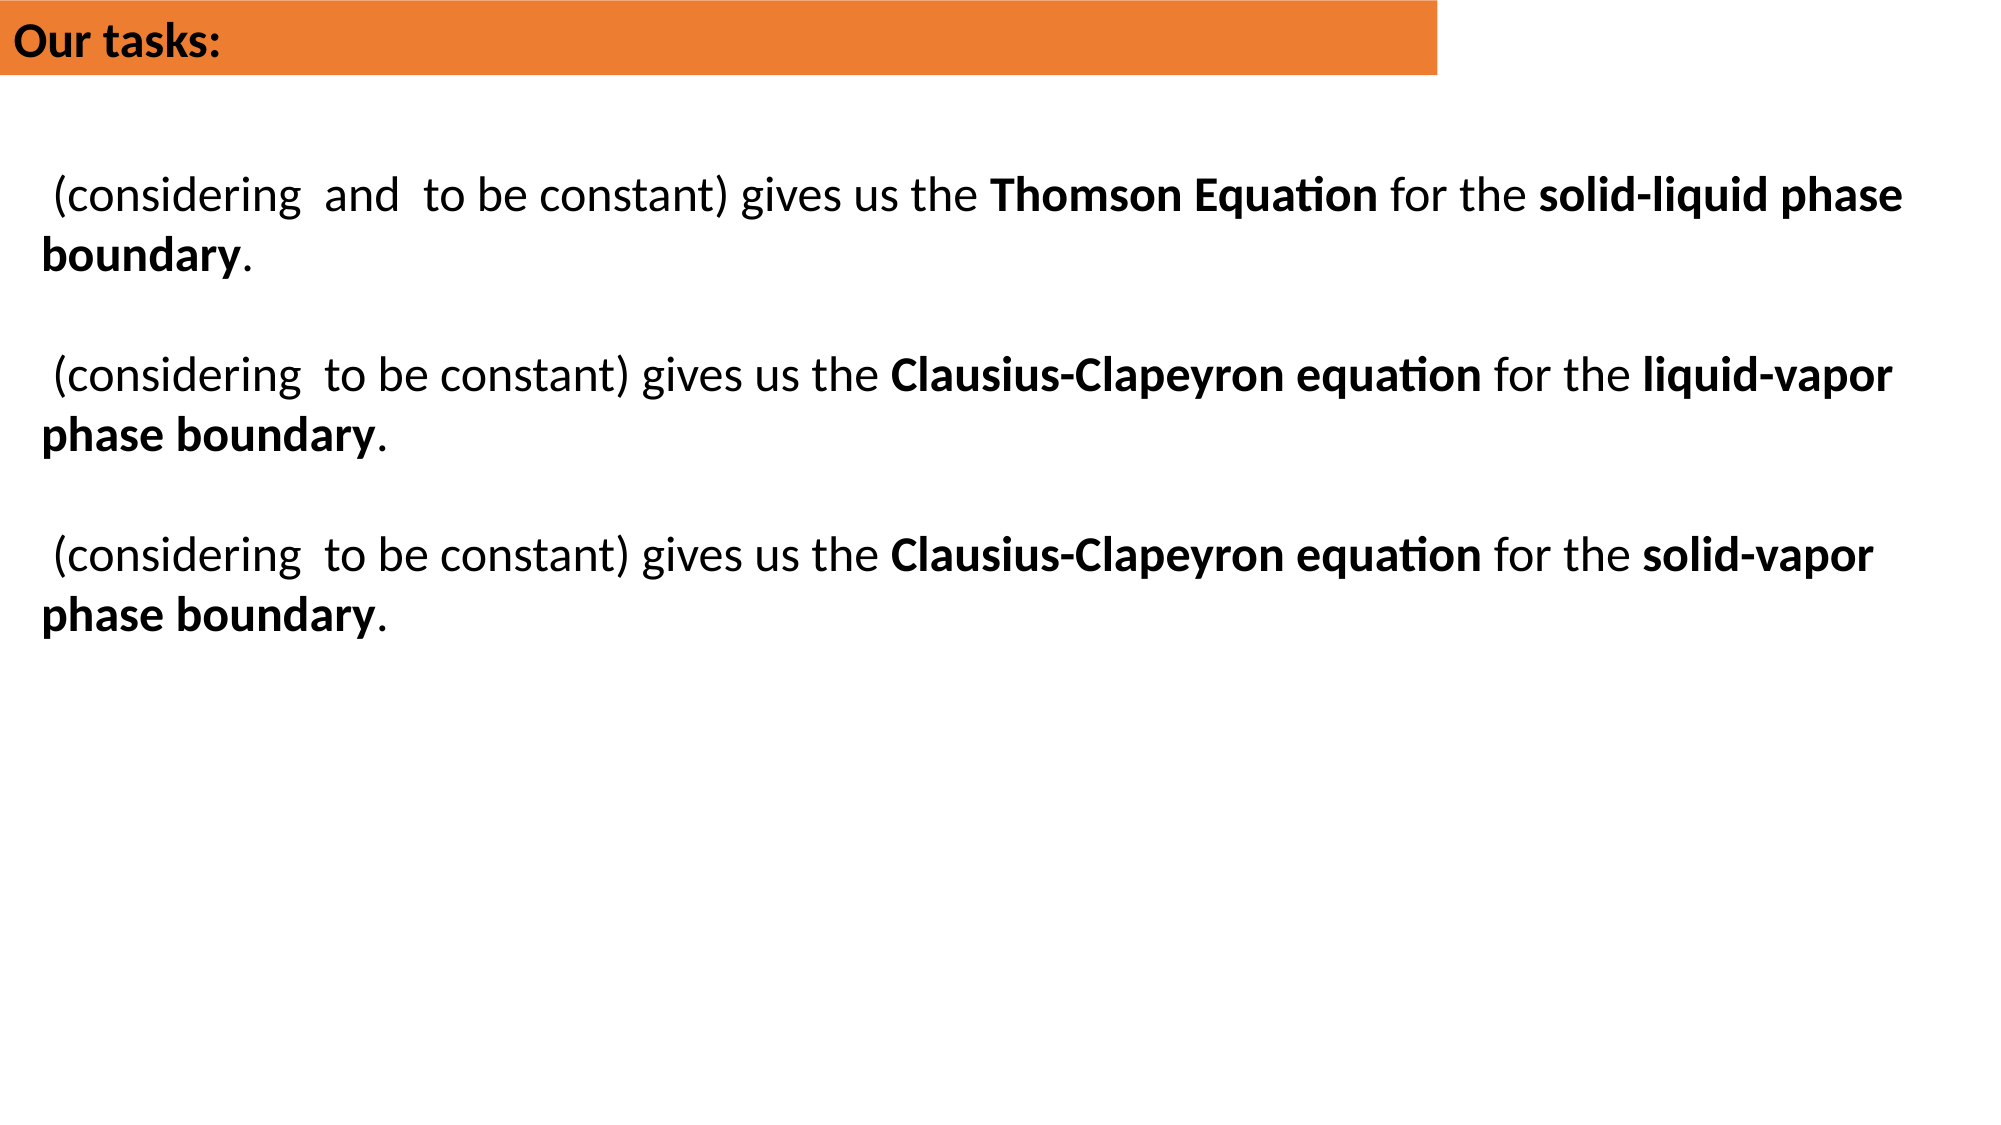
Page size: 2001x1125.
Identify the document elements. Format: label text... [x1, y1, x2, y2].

text_box [8, 121, 1350, 256]
text_box Our tasks: [0, 0, 1438, 76]
